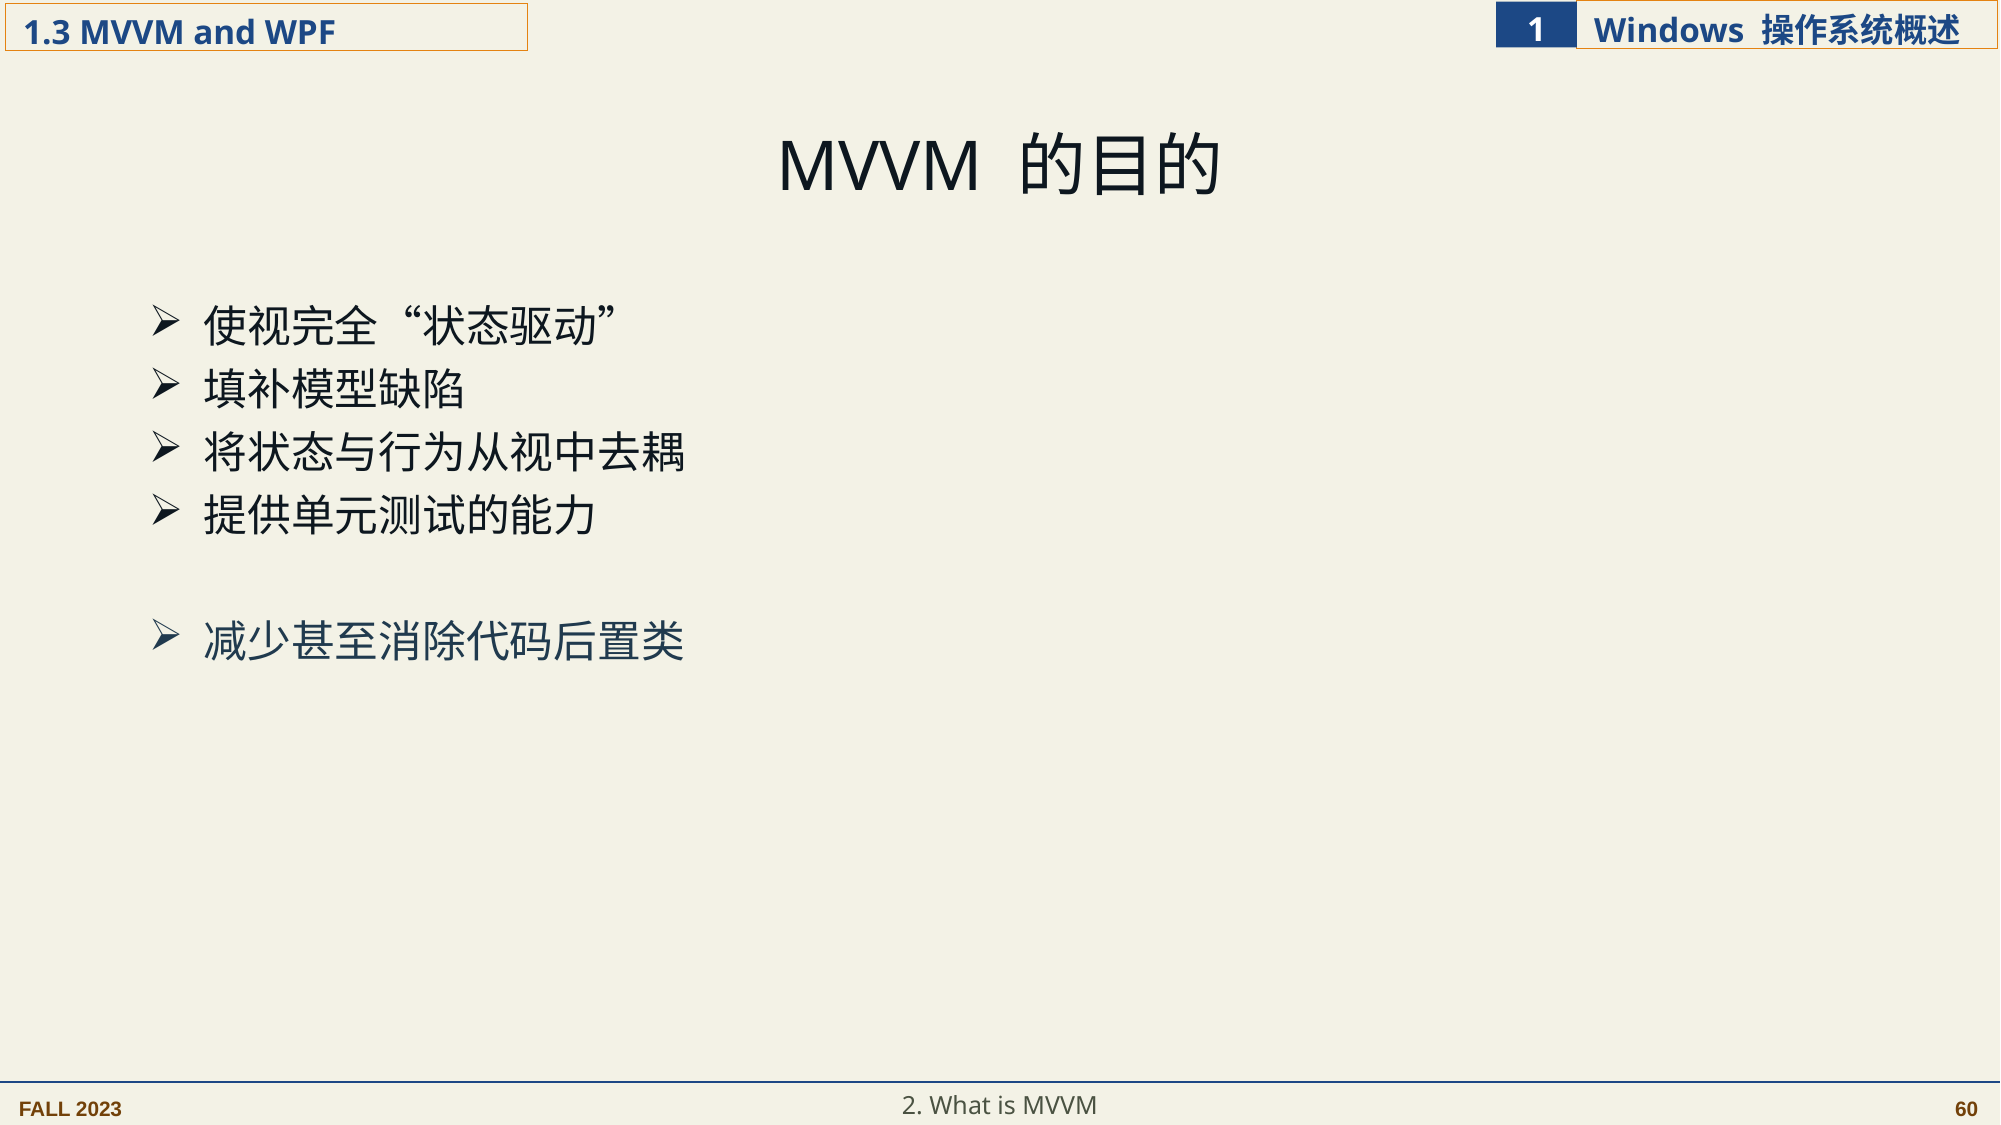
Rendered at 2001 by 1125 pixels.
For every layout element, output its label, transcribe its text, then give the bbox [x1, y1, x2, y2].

text_box 2. What is MVVM [249, 1076, 1751, 1125]
list 使视完全“状态驱动” 填补模型缺陷 将状态与行为从视中去耦 提供单元测试的能力 减少甚至消除代码后置类 [137, 299, 1863, 1014]
title MVVM 的目的 [137, 59, 1863, 278]
